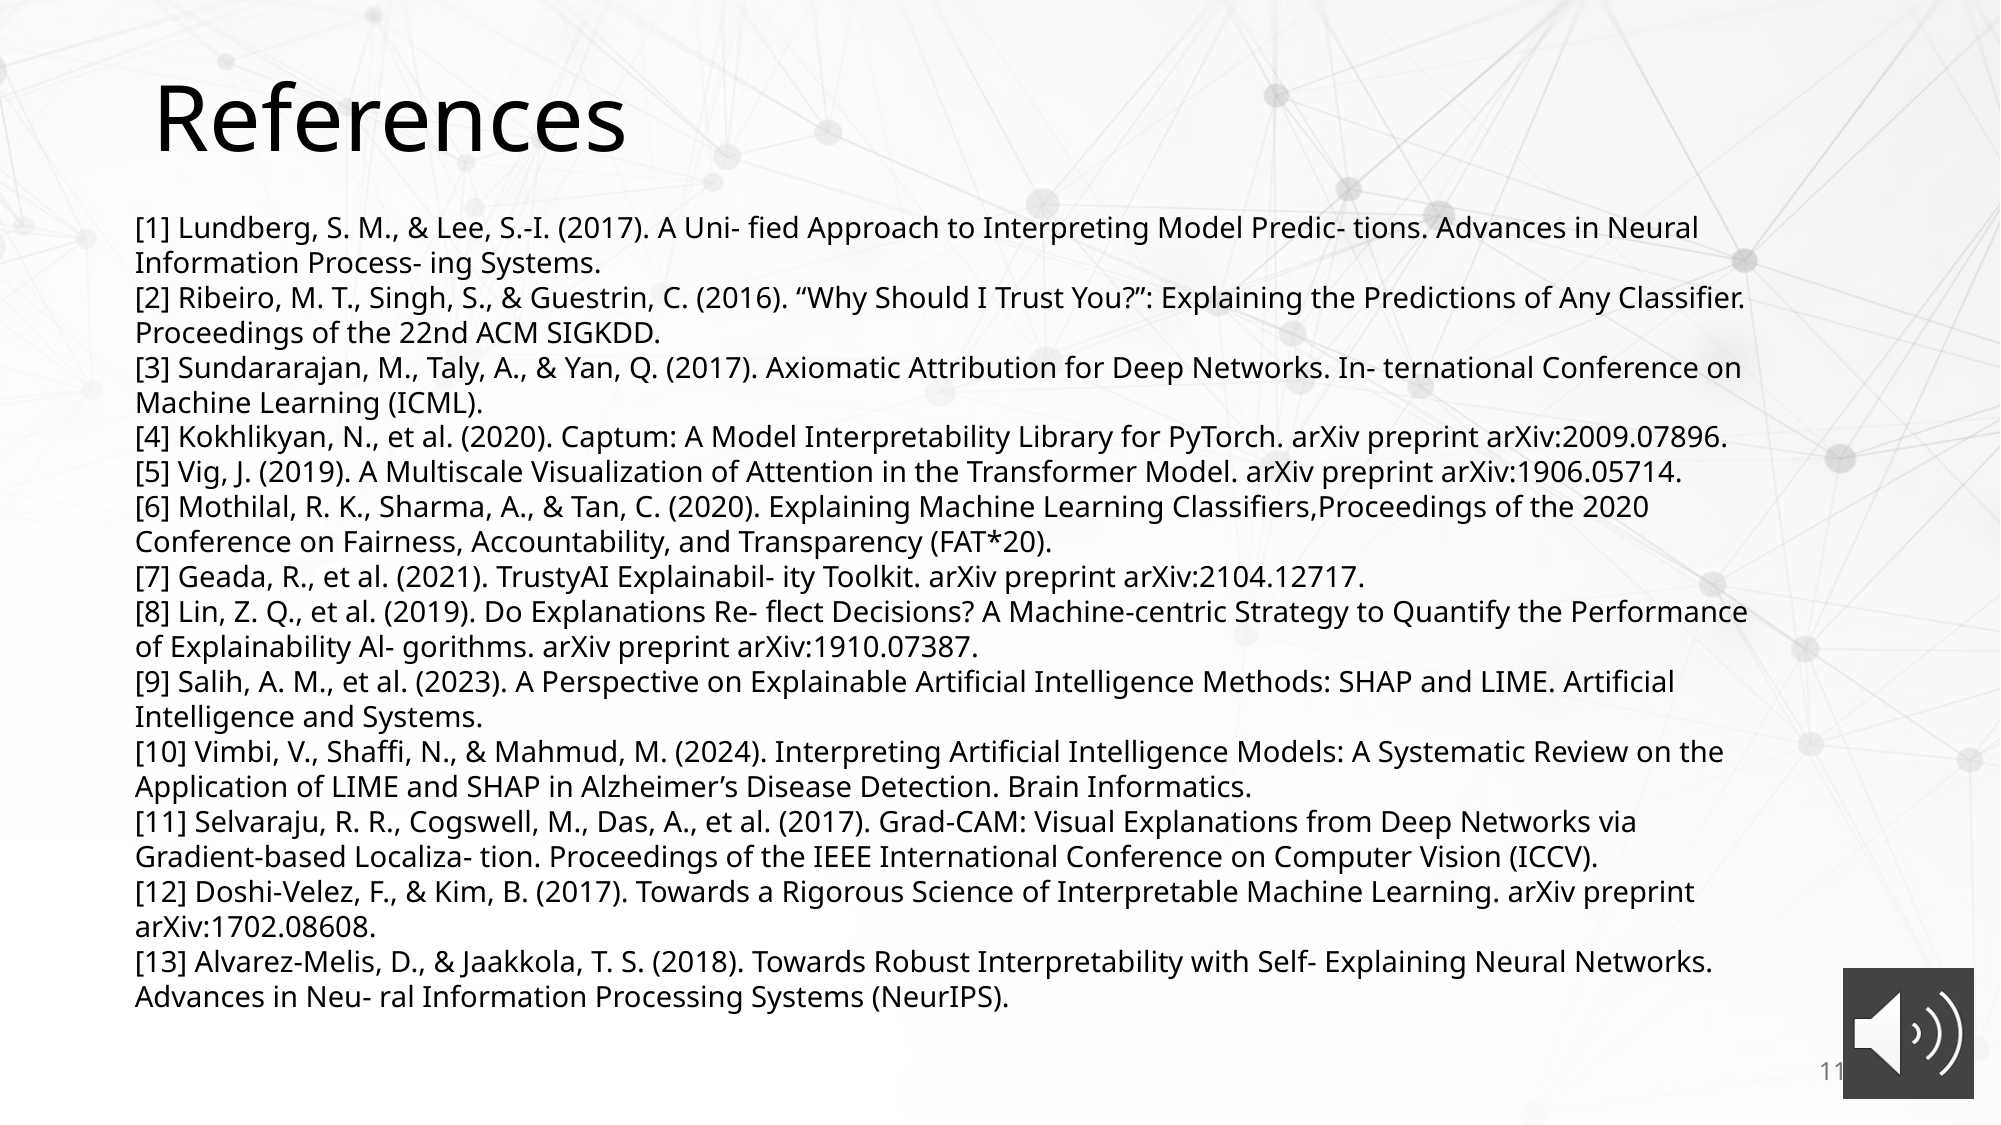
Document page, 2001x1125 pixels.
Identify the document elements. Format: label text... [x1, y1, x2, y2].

slide_number 11 [1412, 1042, 1863, 1103]
picture [1841, 966, 1976, 1101]
title References [137, 59, 1863, 185]
text_box [1] Lundberg, S. M., & Lee, S.-I. (2017). A Uni- fied Approach to Interpreting Model Predic- tions. Advances in Neural Information Process- ing Systems. [2] Ribeiro, M. T., Singh, S., & Guestrin, C. (2016). “Why Should I Trust You?”: Explaining the Predictions of Any Classifier. Proceedings of the 22nd ACM SIGKDD. [3] Sundararajan, M., Taly, A., & Yan, Q. (2017). Axiomatic Attribution for Deep Networks. In- ternational Conference on Machine Learning (ICML). [4] Kokhlikyan, N., et al. (2020). Captum: A Model Interpretability Library for PyTorch. arXiv preprint arXiv:2009.07896. [5] Vig, J. (2019). A Multiscale Visualization of Attention in the Transformer Model. arXiv preprint arXiv:1906.05714. [6] Mothilal, R. K., Sharma, A., & Tan, C. (2020). Explaining Machine Learning Classifiers,Proceedings of the 2020 Conference on Fairness, Accountability, and Transparency (FAT*20). [7] Geada, R., et al. (2021). TrustyAI Explainabil- ity Toolkit. arXiv preprint arXiv:2104.12717. [8] Lin, Z. Q., et al. (2019). Do Explanations Re- flect Decisions? A Machine-centric Strategy to Quantify the Performance of Explainability Al- gorithms. arXiv preprint arXiv:1910.07387. [9] Salih, A. M., et al. (2023). A Perspective on Explainable Artificial Intelligence Methods: SHAP and LIME. Artificial Intelligence and Systems. [10] Vimbi, V., Shaffi, N., & Mahmud, M. (2024). Interpreting Artificial Intelligence Models: A Systematic Review on the Application of LIME and SHAP in Alzheimer’s Disease Detection. Brain Informatics. [11] Selvaraju, R. R., Cogswell, M., Das, A., et al. (2017). Grad-CAM: Visual Explanations from Deep Networks via Gradient-based Localiza- tion. Proceedings of the IEEE International Conference on Computer Vision (ICCV). [12] Doshi-Velez, F., & Kim, B. (2017). Towards a Rigorous Science of Interpretable Machine Learning. arXiv preprint arXiv:1702.08608. [13] Alvarez-Melis, D., & Jaakkola, T. S. (2018). Towards Robust Interpretability with Self- Explaining Neural Networks. Advances in Neu- ral Information Processing Systems (NeurIPS). [120, 201, 1768, 1056]
